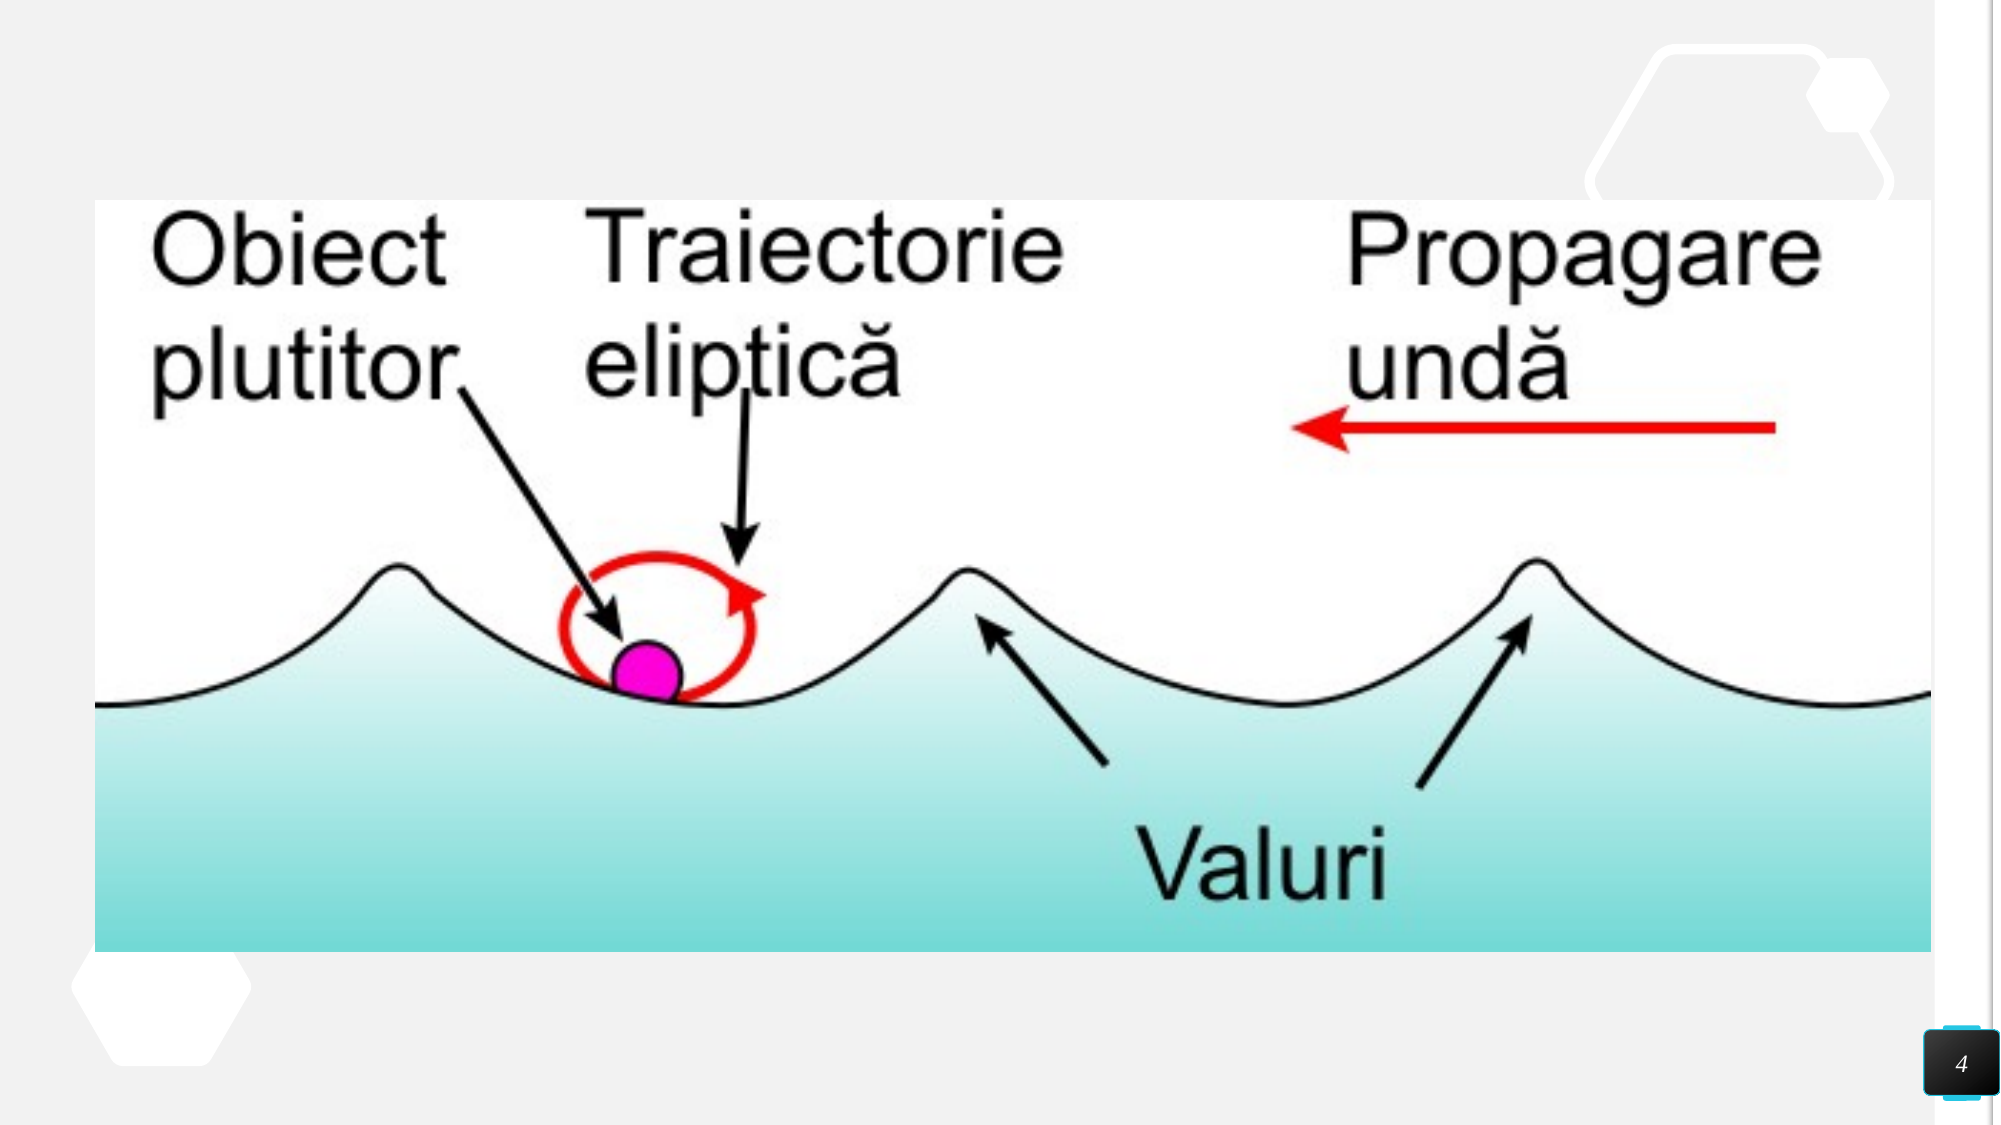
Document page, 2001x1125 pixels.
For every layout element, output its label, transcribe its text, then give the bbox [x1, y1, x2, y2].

picture [95, 200, 1931, 952]
slide_number 4 [1923, 1029, 2000, 1096]
